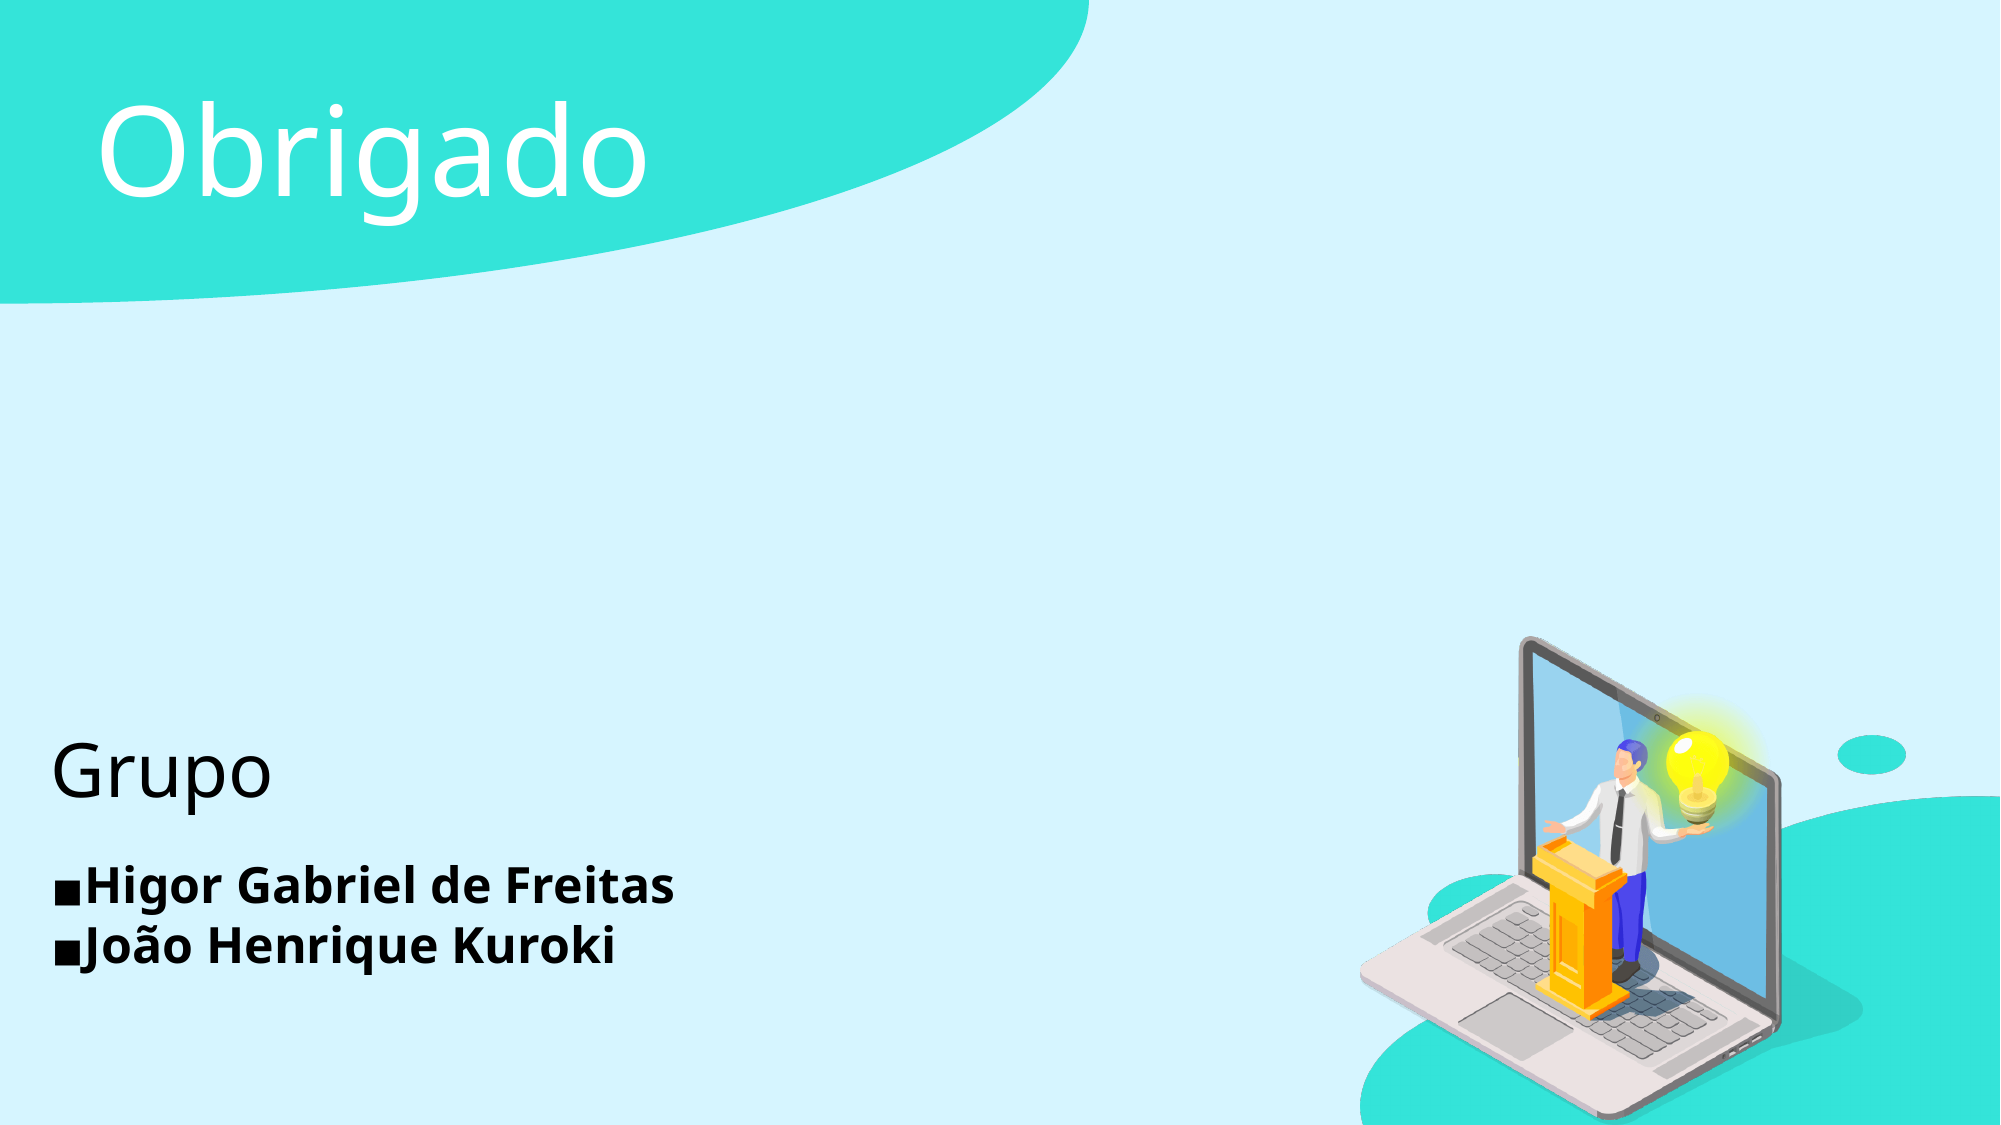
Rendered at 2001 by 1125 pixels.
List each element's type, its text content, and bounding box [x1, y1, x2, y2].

picture [1360, 636, 2000, 1125]
text_box [0, 229, 724, 306]
text_box [0, 0, 1092, 223]
text_box Grupo [35, 715, 431, 821]
text_box Obrigado [0, 63, 748, 229]
text_box Higor Gabriel de Freitas João Henrique Kuroki [35, 846, 1000, 982]
